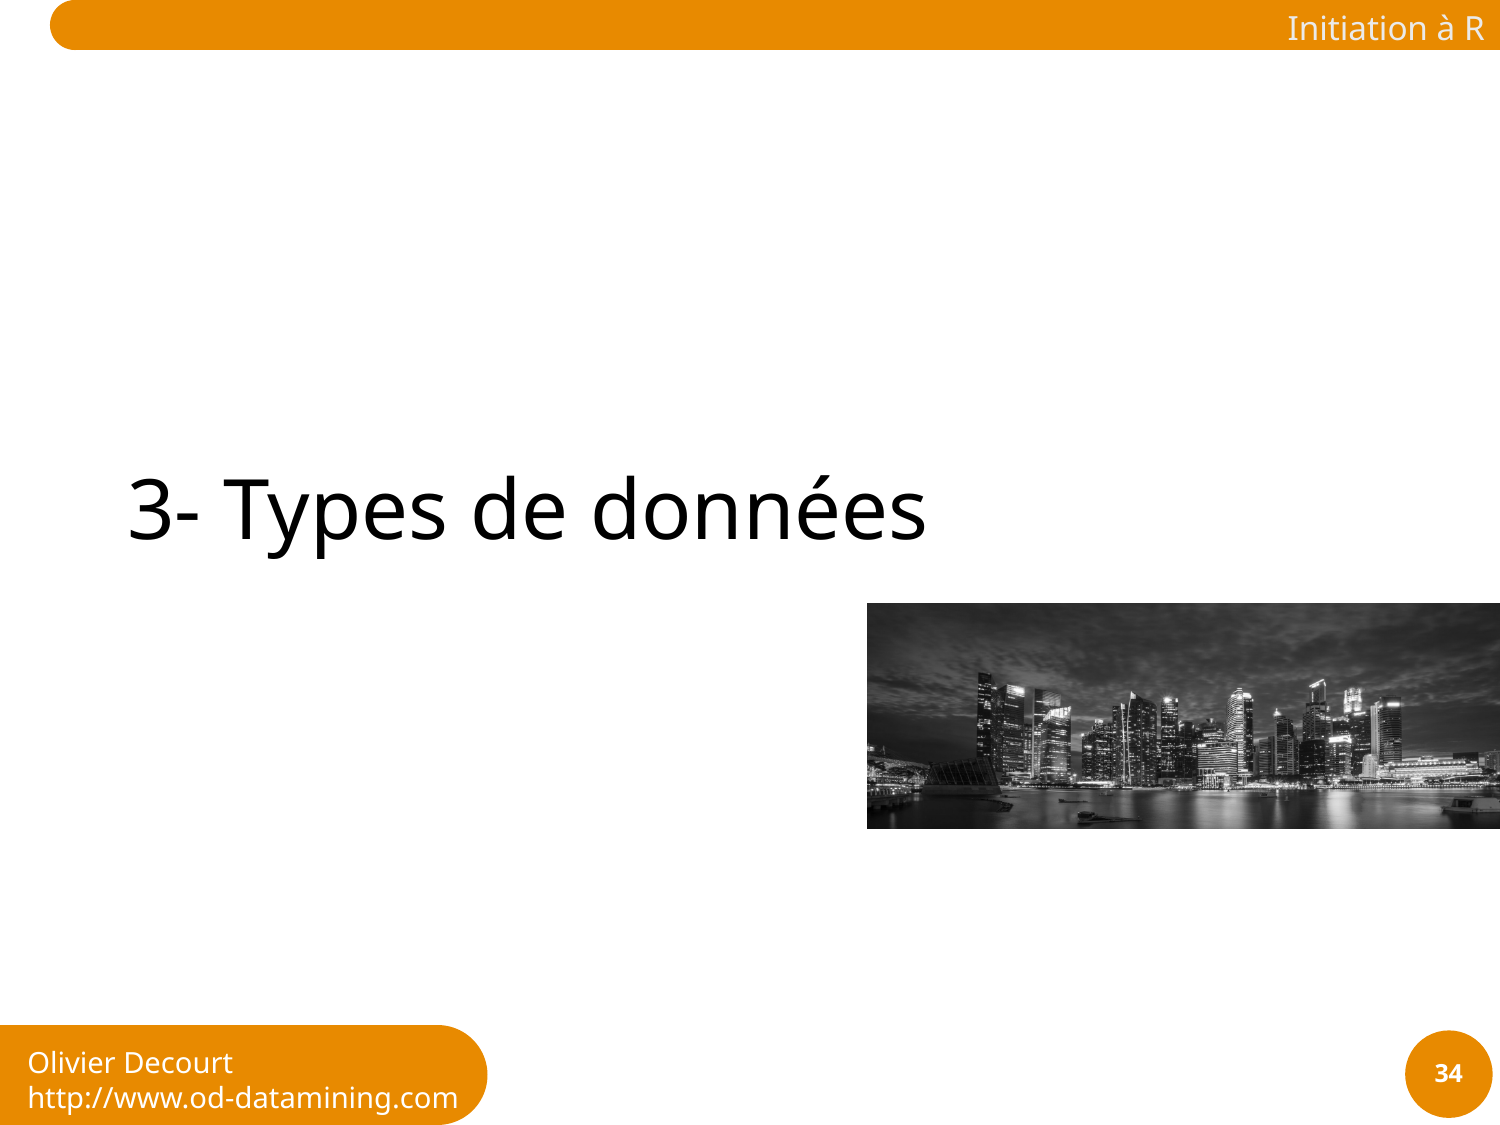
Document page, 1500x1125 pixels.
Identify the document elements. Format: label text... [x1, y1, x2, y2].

title 3- Types de données [112, 375, 1125, 638]
picture [867, 603, 1500, 829]
